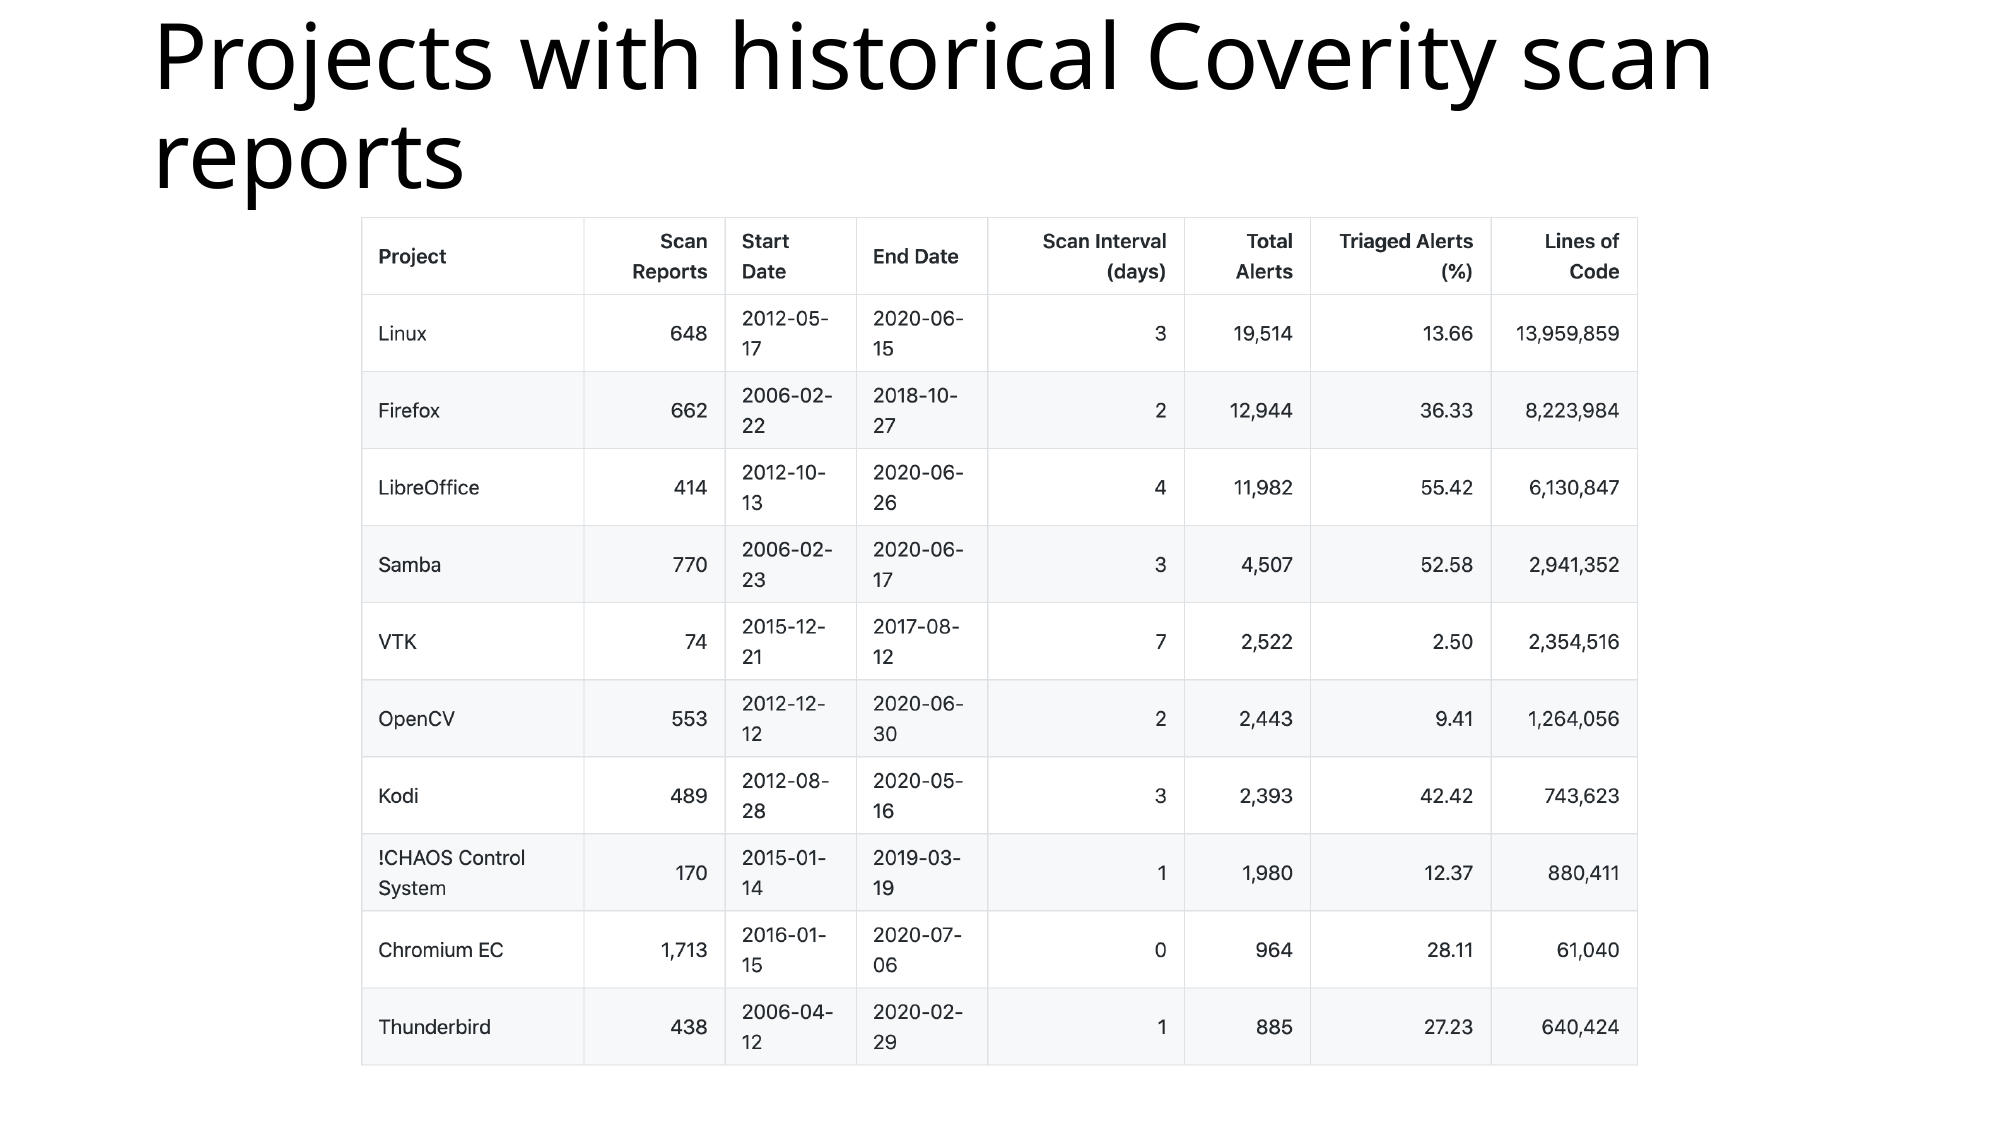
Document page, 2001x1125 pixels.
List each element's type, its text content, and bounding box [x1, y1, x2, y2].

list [361, 217, 1639, 1066]
title Projects with historical Coverity scan reports [137, 0, 1863, 218]
